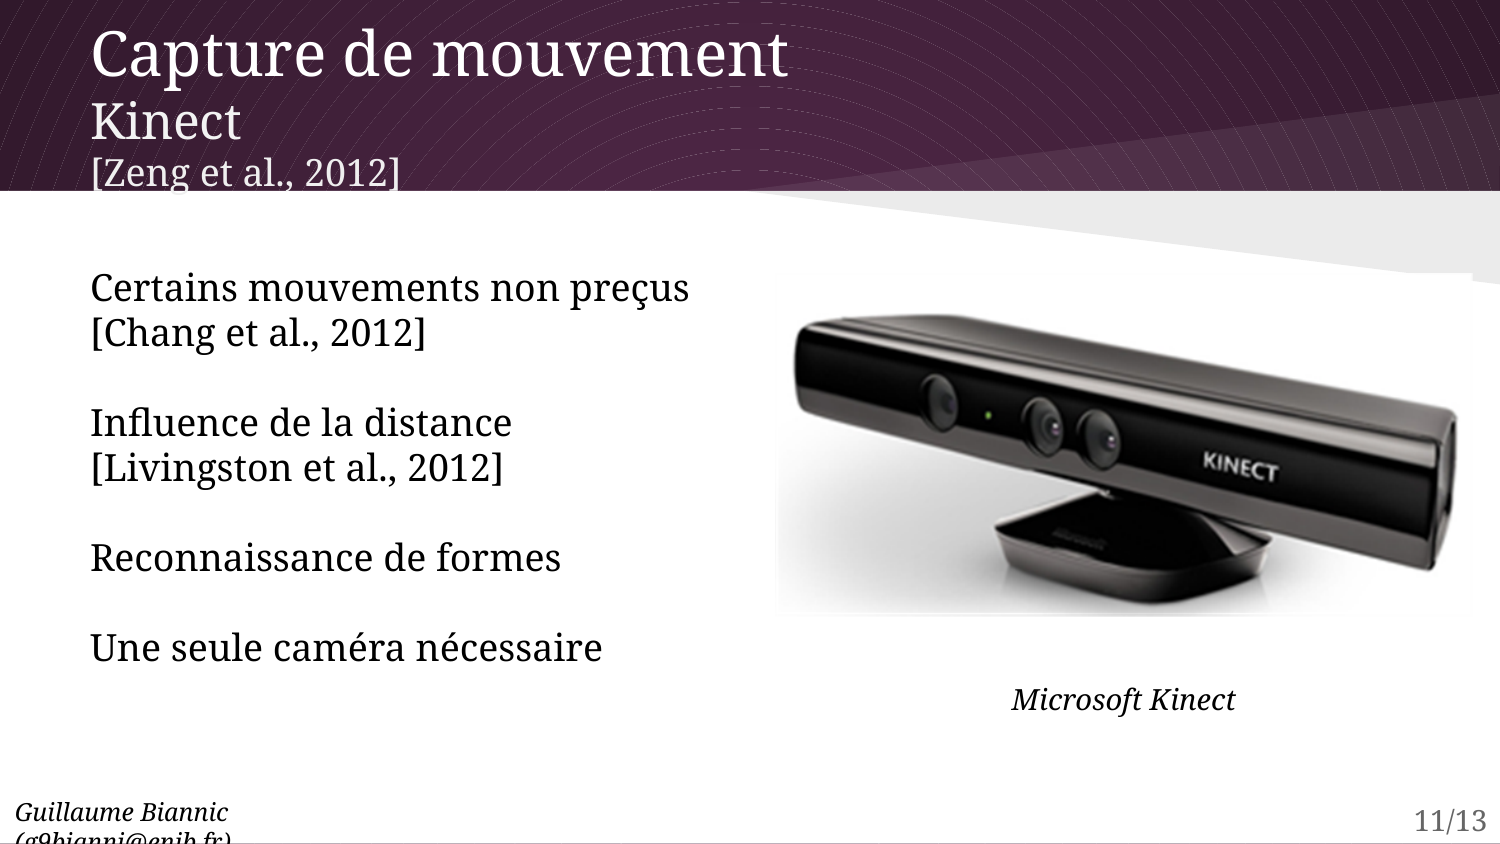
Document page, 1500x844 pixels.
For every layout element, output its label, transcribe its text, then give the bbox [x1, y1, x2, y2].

title Capture de mouvement Kinect [Zeng et al., 2012] [75, 33, 1425, 175]
picture [775, 272, 1473, 617]
text_box Microsoft Kinect [795, 666, 1453, 773]
list Certains mouvements non preçus [Chang et al., 2012] Influence de la distance [Livingston et al., 2012] Reconnaissance de formes Une seule caméra nécessaire [75, 203, 733, 815]
text_box 11/13 [1398, 791, 1500, 844]
text_box Guillaume Biannic (g9bianni@enib.fr) [0, 789, 464, 844]
